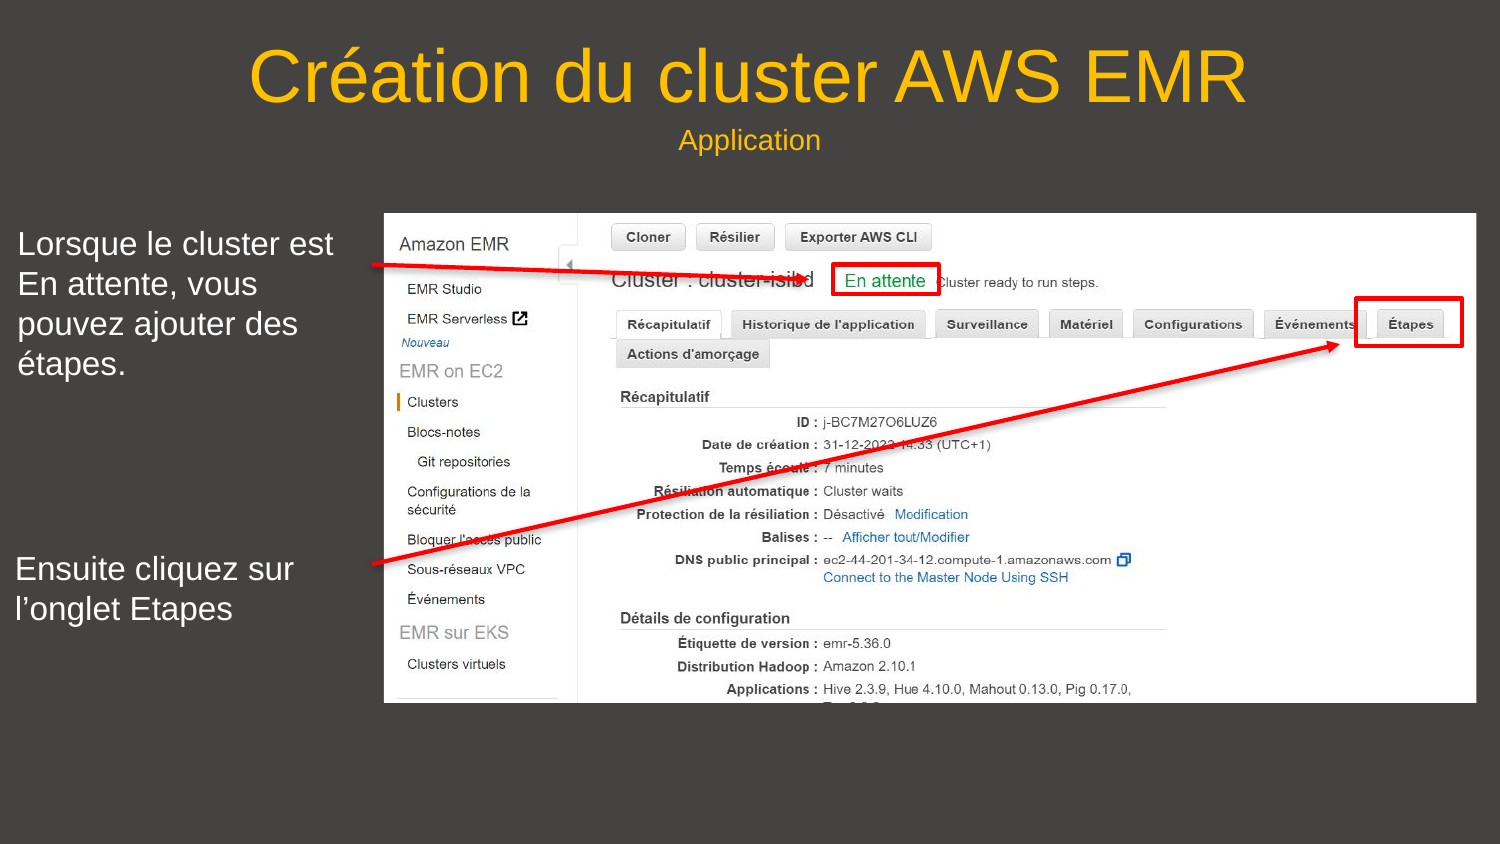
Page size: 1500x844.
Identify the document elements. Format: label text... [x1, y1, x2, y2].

text_box Ensuite cliquez sur l’onglet Etapes [0, 539, 359, 635]
list Création du cluster AWS EMR [0, 25, 1500, 114]
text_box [371, 264, 810, 280]
list Application [0, 114, 1500, 162]
text_box Lorsque le cluster est En attente, vous pouvez ajouter des étapes. [2, 214, 372, 390]
picture [383, 213, 1477, 703]
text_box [371, 343, 1341, 565]
